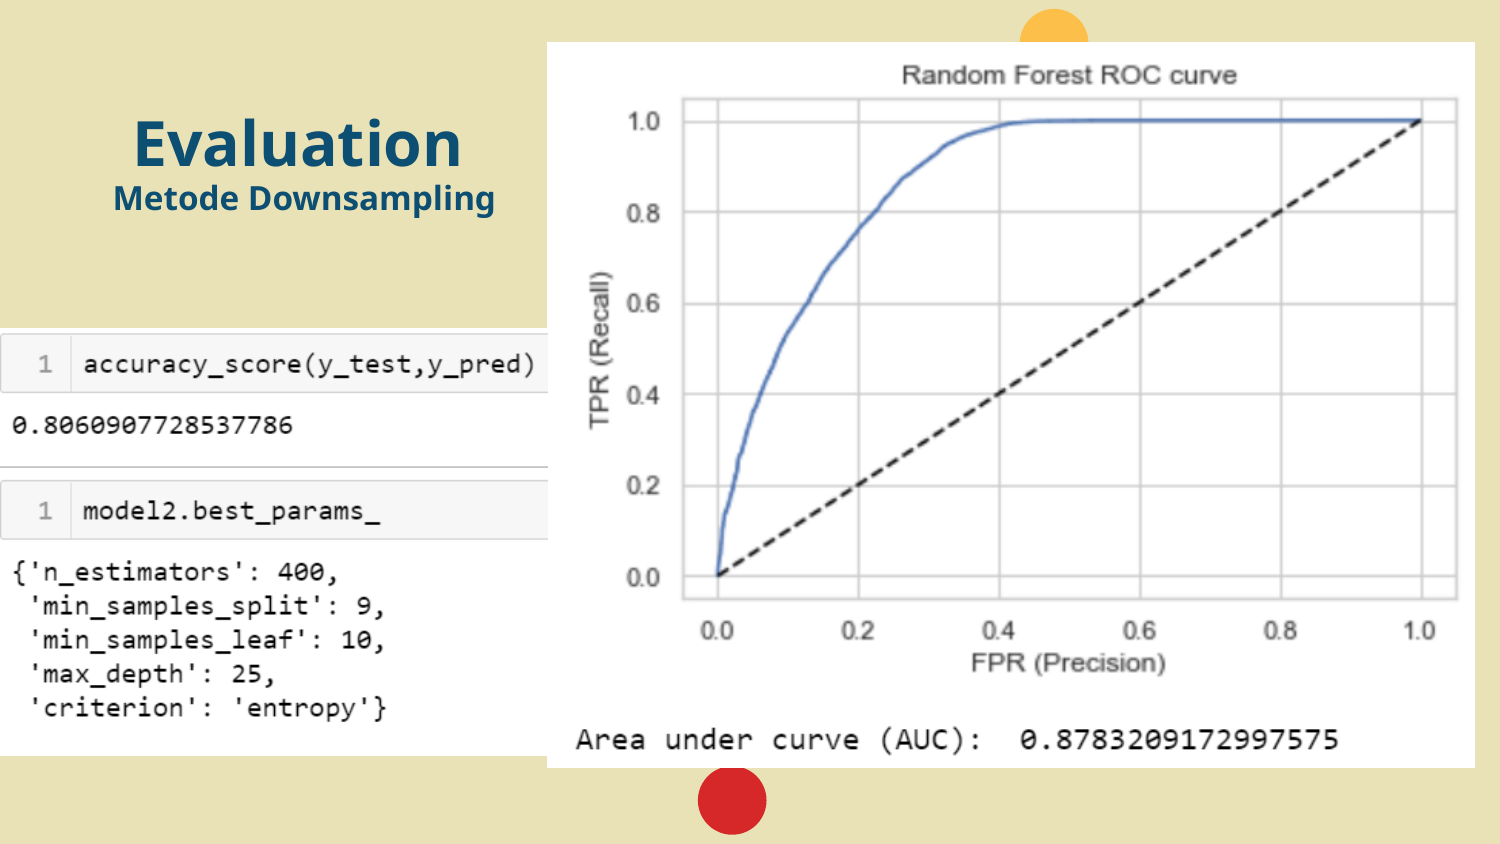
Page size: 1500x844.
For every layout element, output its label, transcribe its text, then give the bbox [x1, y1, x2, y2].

title Evaluation [116, 88, 542, 169]
picture [0, 41, 1476, 769]
list Metode Downsampling [97, 169, 542, 264]
